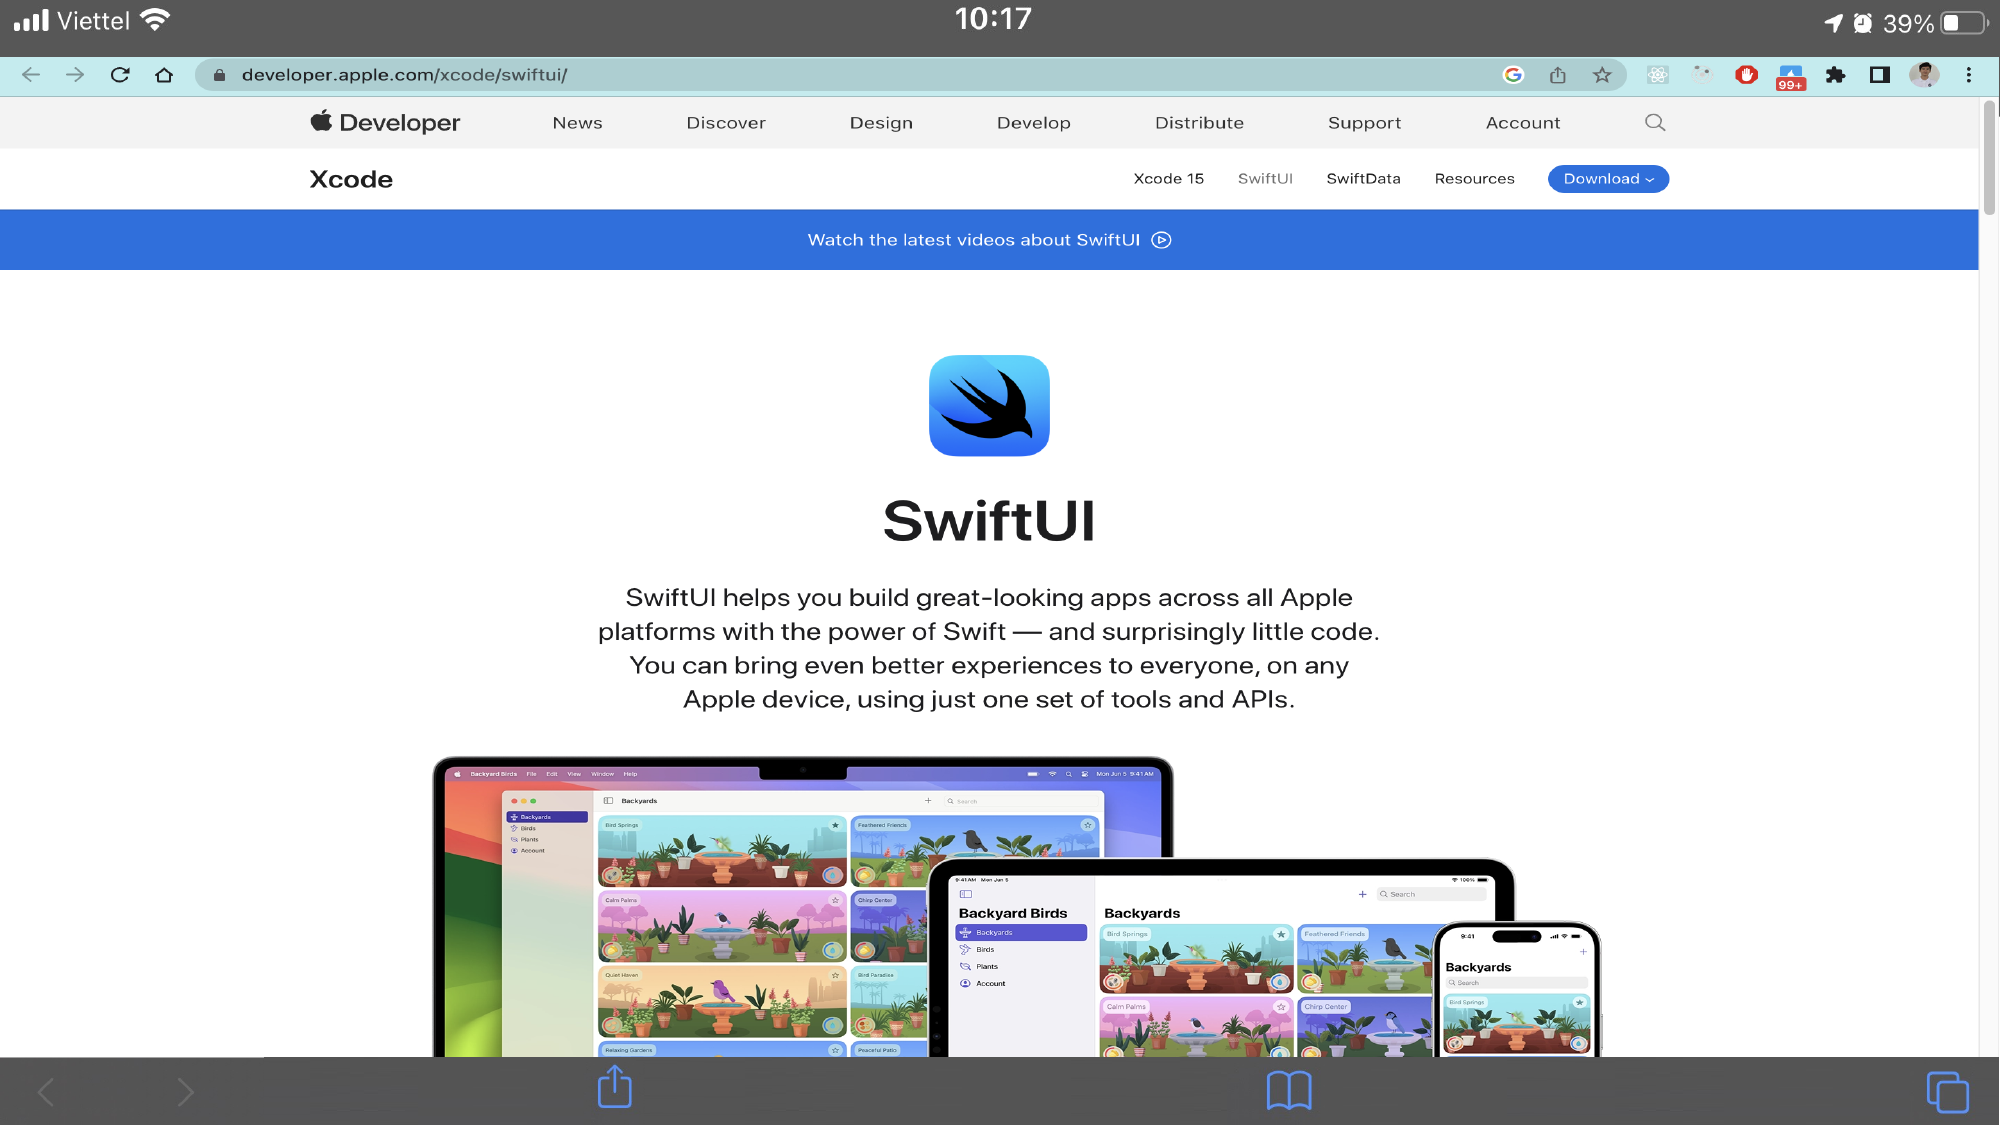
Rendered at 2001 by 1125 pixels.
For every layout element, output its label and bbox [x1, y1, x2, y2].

picture [0, 57, 1999, 1125]
text_box [0, 0, 2000, 118]
picture [0, 0, 172, 41]
picture [948, 0, 1036, 36]
picture [1819, 2, 2000, 41]
